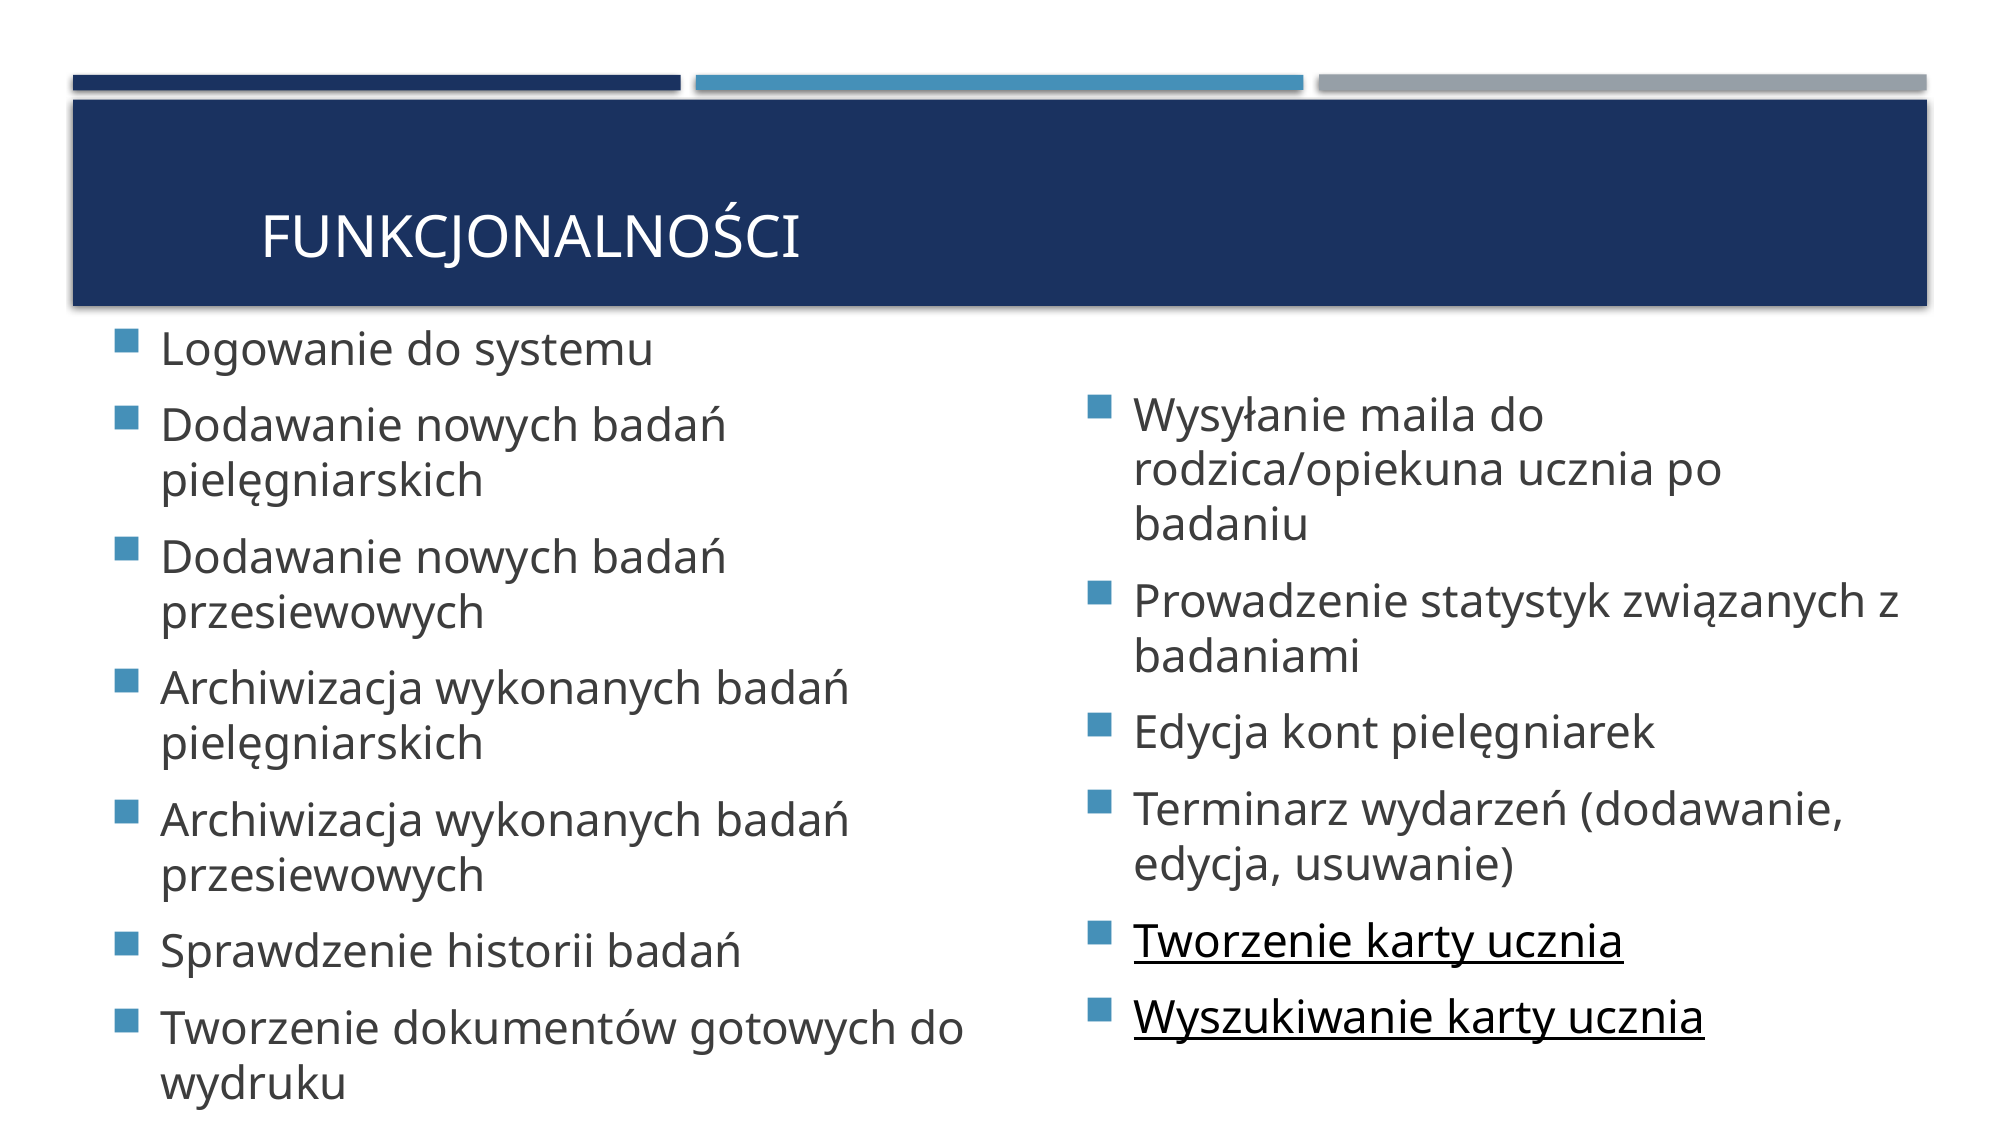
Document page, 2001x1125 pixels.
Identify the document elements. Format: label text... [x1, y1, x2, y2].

list Wysyłanie maila do rodzica/opiekuna ucznia po badaniu Prowadzenie statystyk związanych z badaniami Edycja kont pielęgniarek Terminarz wydarzeń (dodawanie, edycja, usuwanie) Tworzenie karty ucznia Wyszukiwanie karty ucznia [1015, 303, 1926, 1125]
list Logowanie do systemu Dodawanie nowych badań pielęgniarskich Dodawanie nowych badań przesiewowych Archiwizacja wykonanych badań pielęgniarskich Archiwizacja wykonanych badań przesiewowych Sprawdzenie historii badań Tworzenie dokumentów gotowych do wydruku [95, 303, 985, 1125]
title Funkcjonalności [95, 115, 1905, 278]
